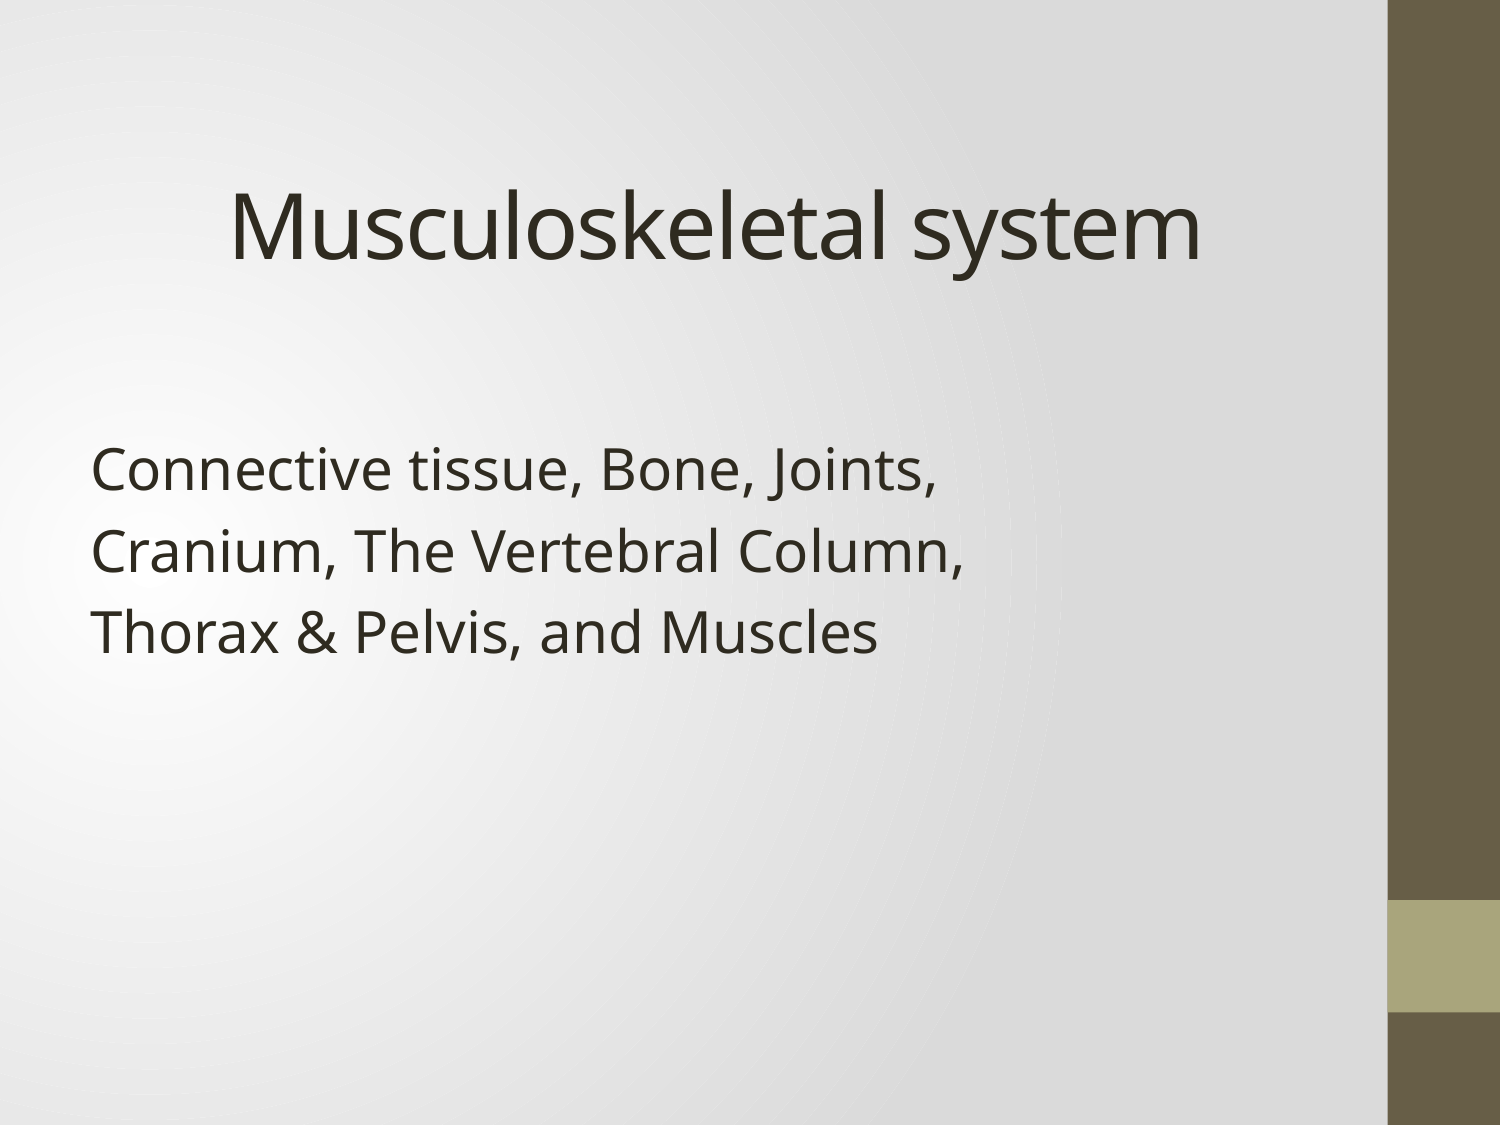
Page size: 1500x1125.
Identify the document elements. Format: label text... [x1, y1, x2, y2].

subtitle Connective tissue, Bone, Joints, Cranium, The Vertebral Column, Thorax & Pelvis, and Muscles [75, 425, 1438, 813]
title Musculoskeletal system [212, 0, 1263, 286]
